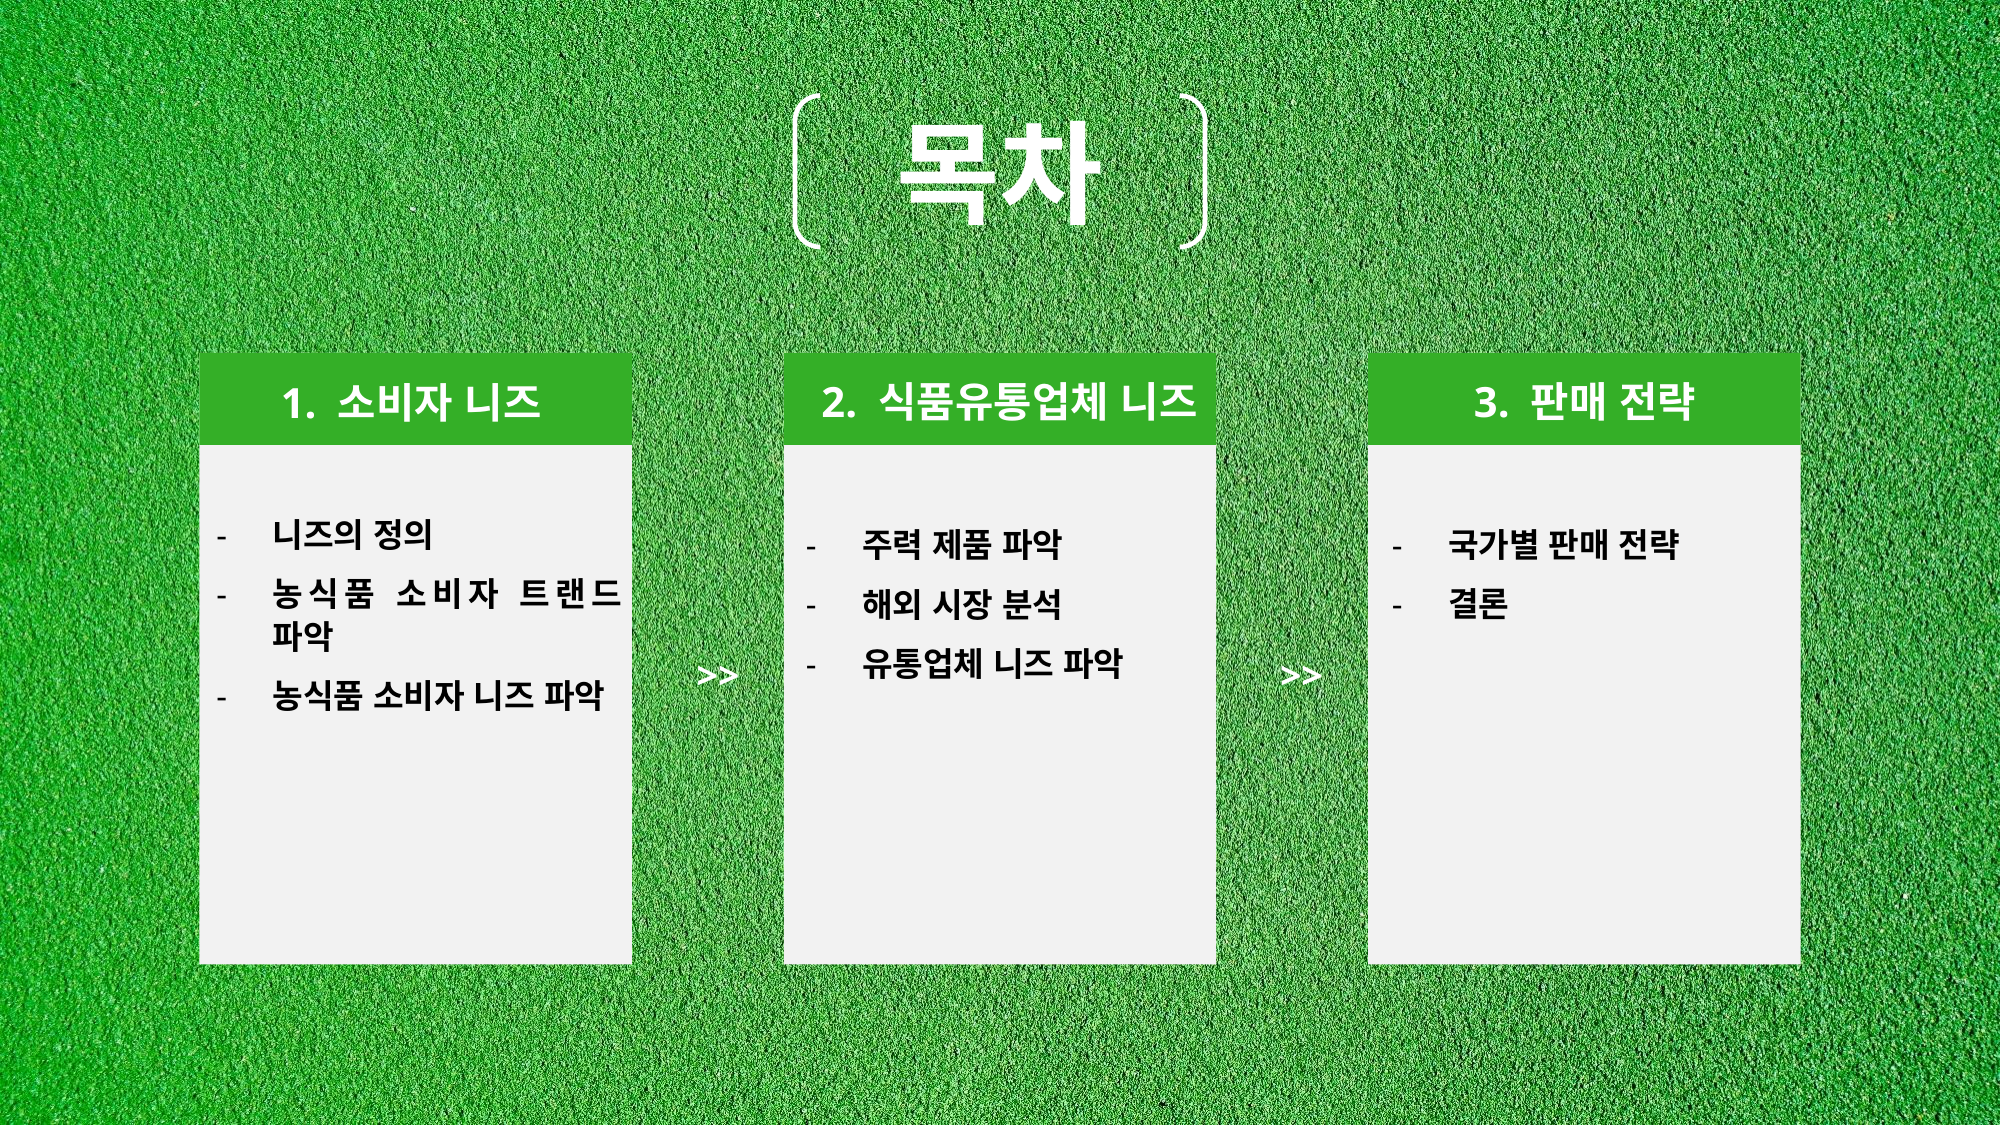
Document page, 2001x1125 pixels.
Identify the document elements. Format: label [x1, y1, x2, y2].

picture [0, 0, 2000, 1125]
text_box [199, 352, 1801, 965]
